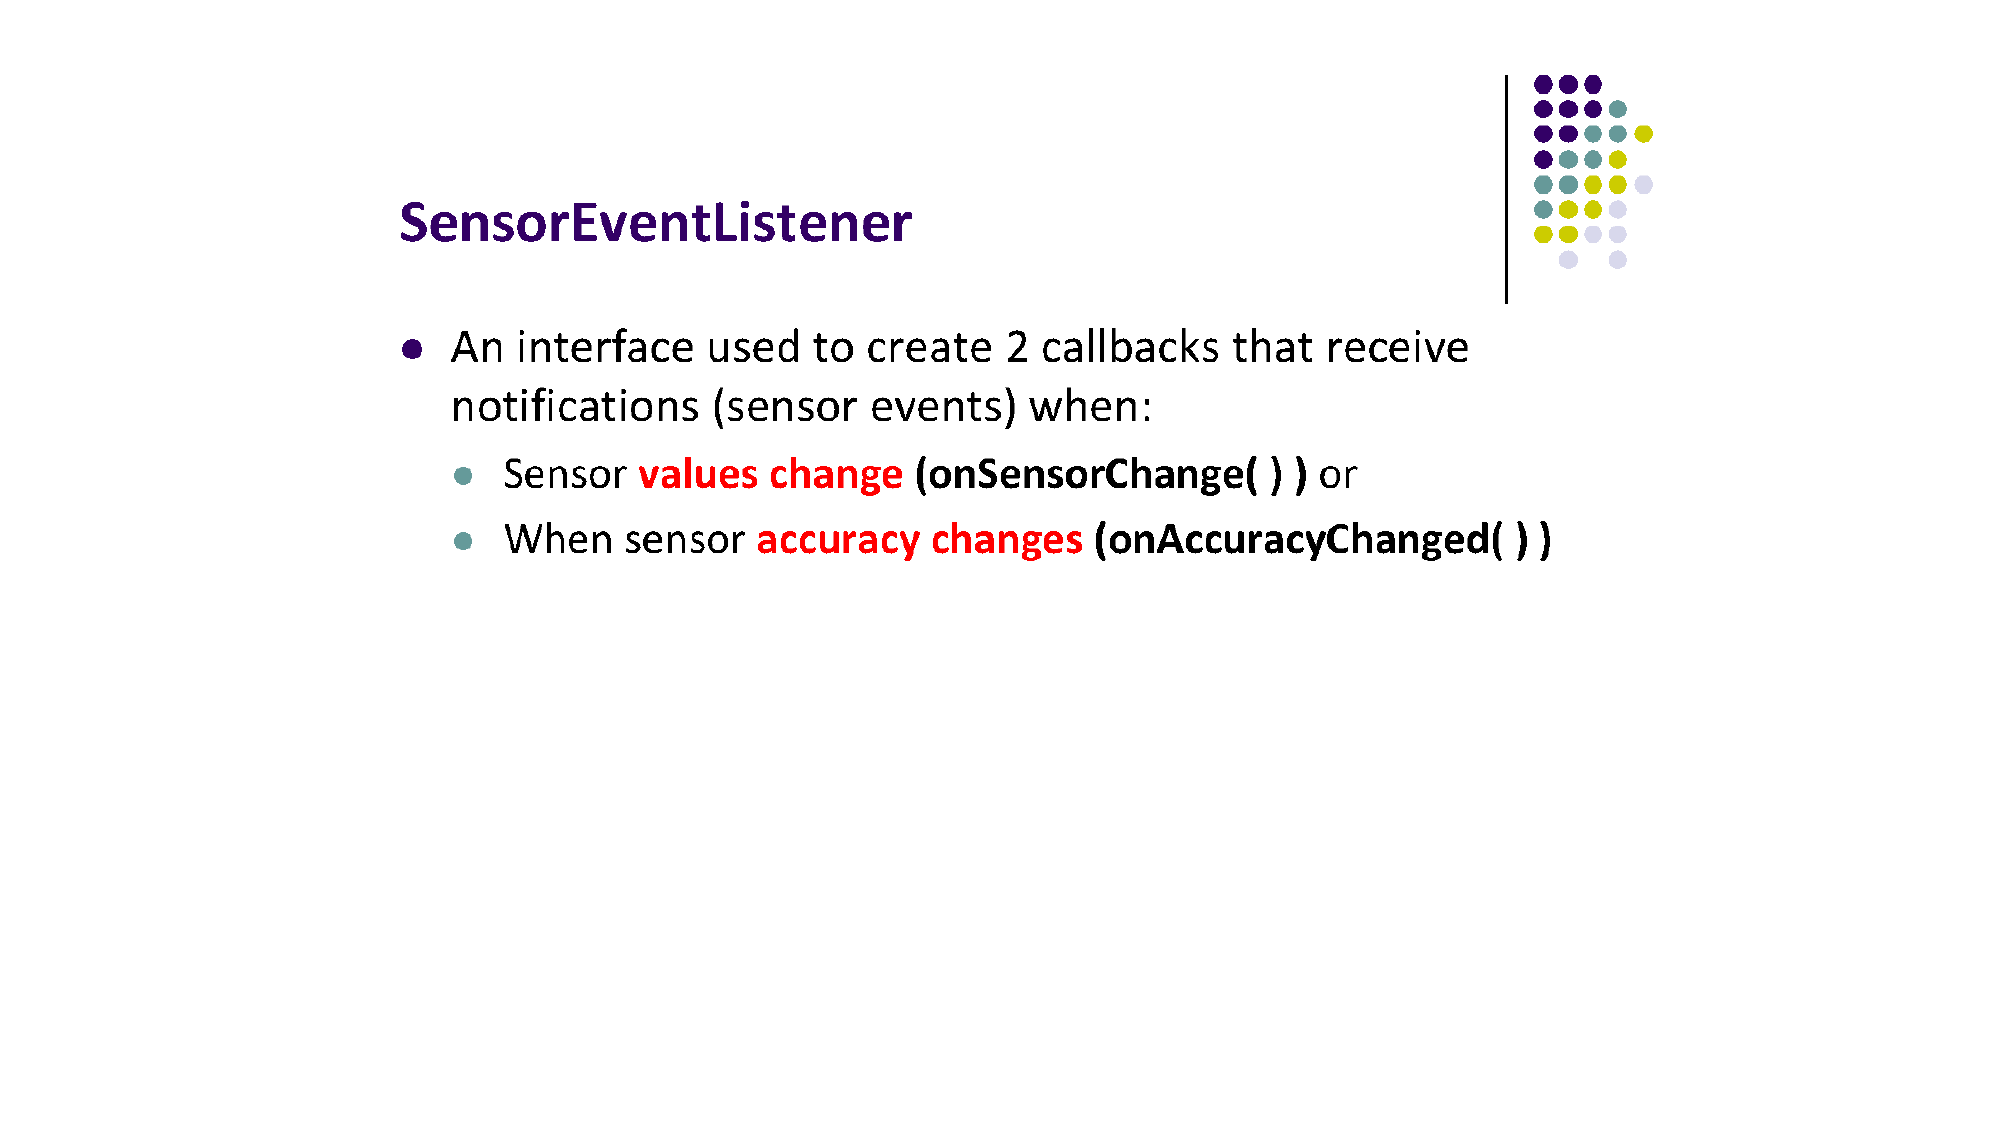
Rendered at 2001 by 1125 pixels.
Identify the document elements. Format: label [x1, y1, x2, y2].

picture [249, 0, 1750, 1125]
